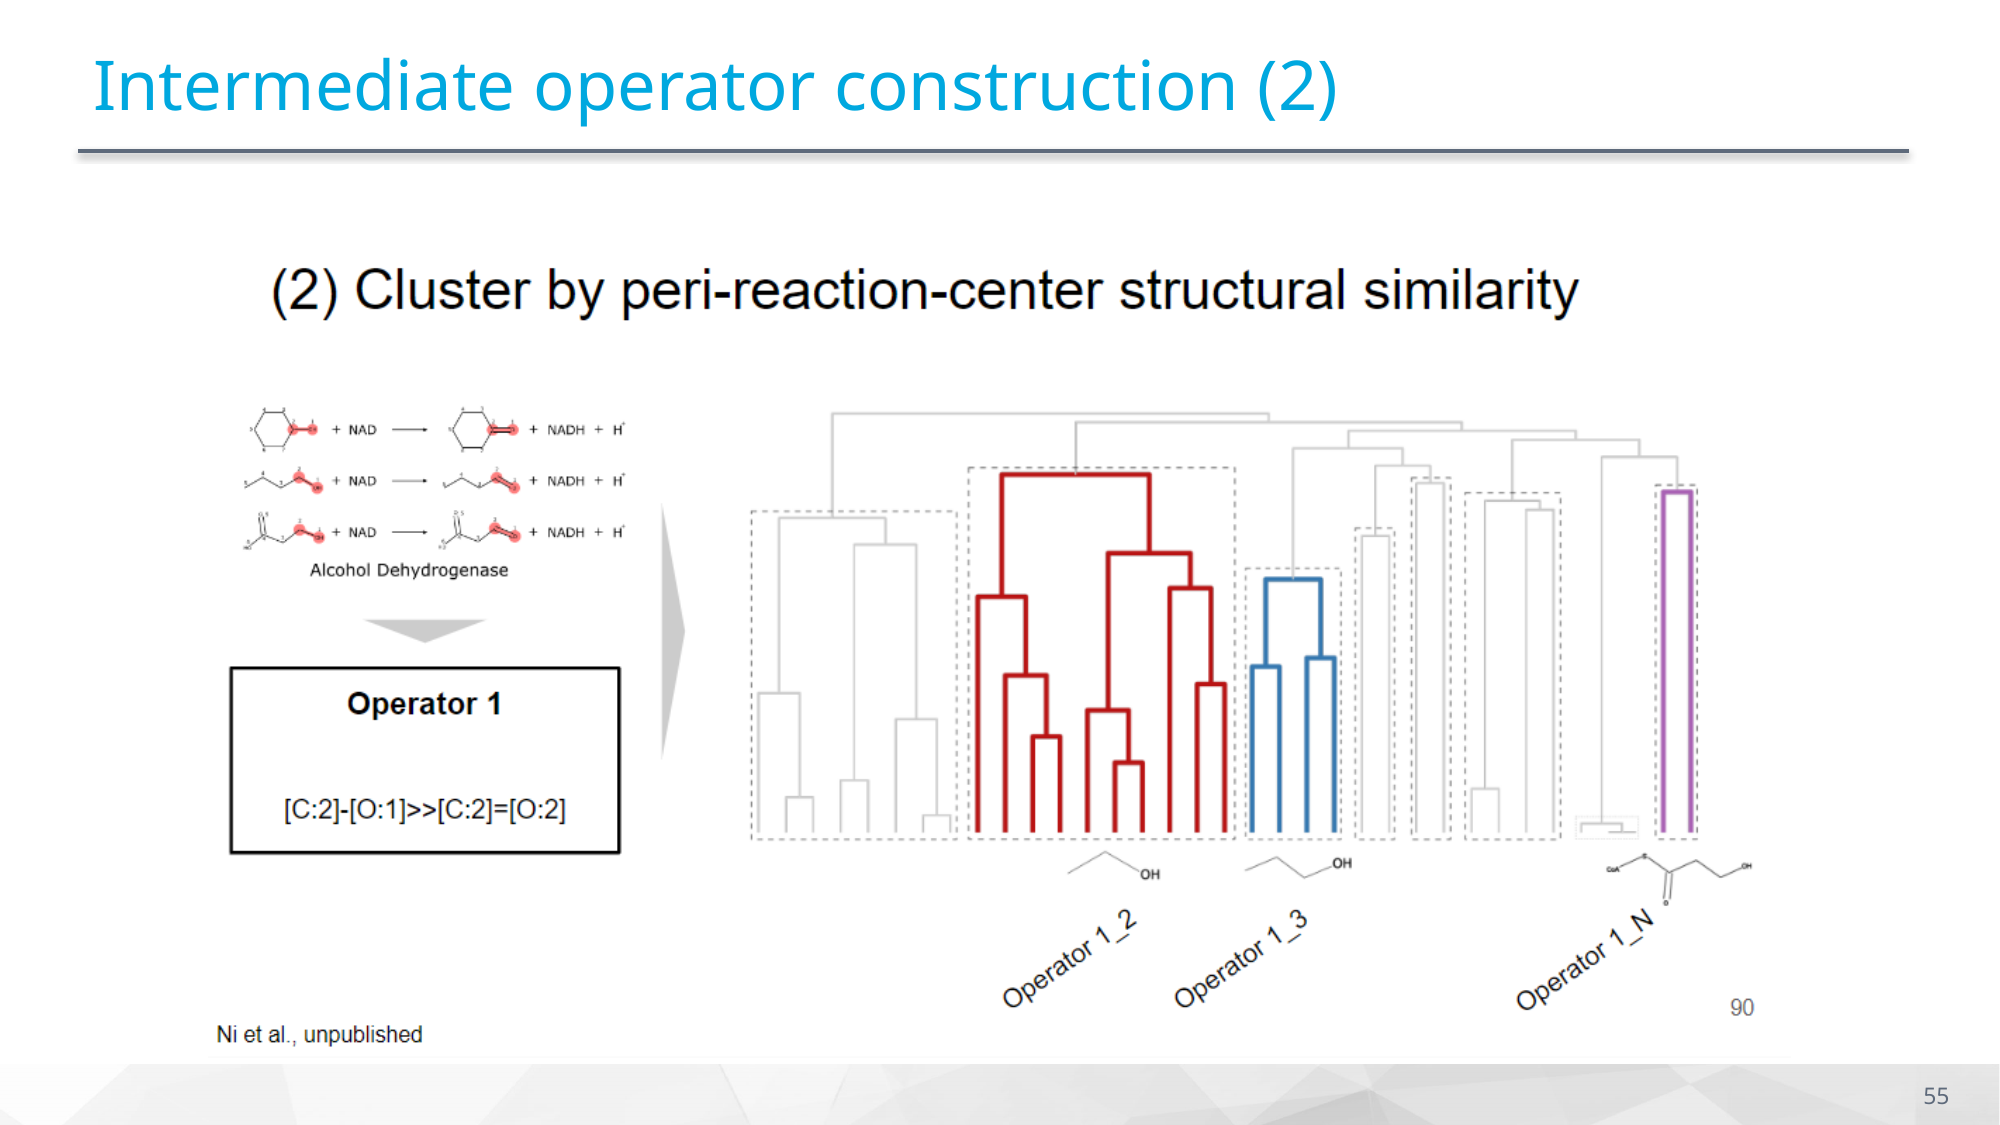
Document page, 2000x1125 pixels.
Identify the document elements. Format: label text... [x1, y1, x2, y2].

title Intermediate operator construction (2) [78, 34, 1987, 168]
picture [0, 1064, 2000, 1125]
picture [208, 166, 1791, 1058]
